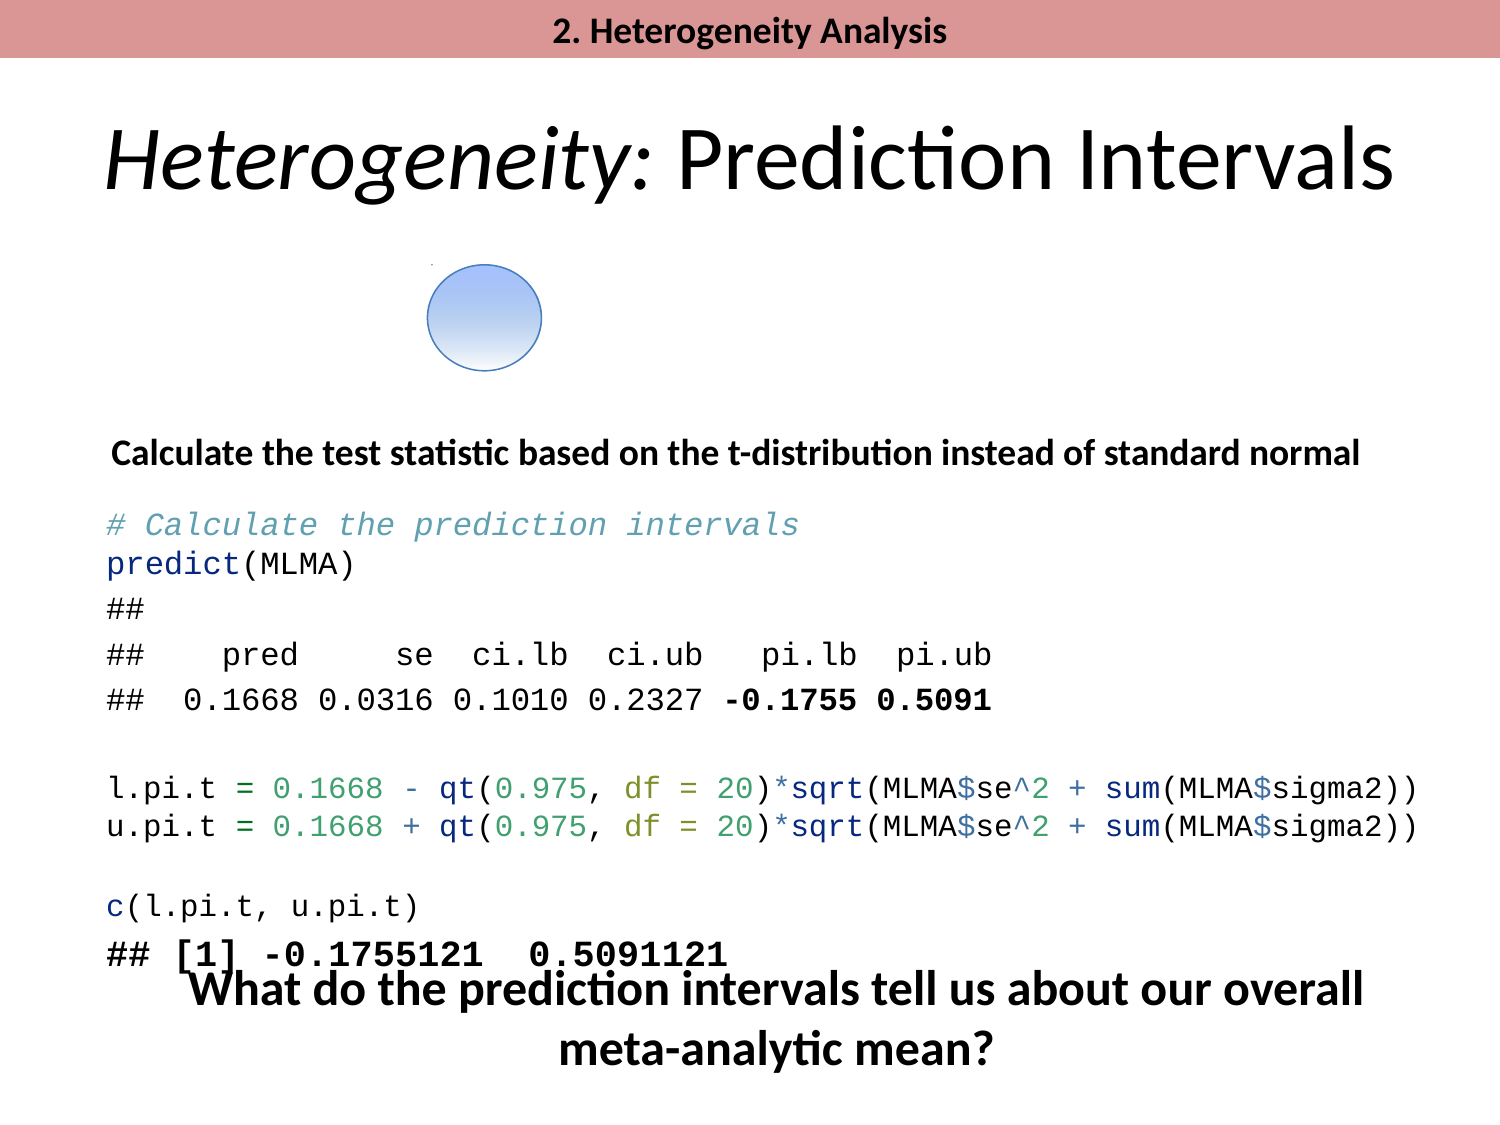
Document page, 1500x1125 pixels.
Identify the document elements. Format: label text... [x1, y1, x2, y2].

text_box 2. Heterogeneity Analysis [0, 0, 1500, 58]
text_box [426, 264, 543, 372]
text_box Calculate the test statistic based on the t-distribution instead of standard normal [96, 420, 1404, 480]
title Heterogeneity: Prediction Intervals [75, 58, 1425, 247]
text_box What do the prediction intervals tell us about our overall meta-analytic mean? [149, 948, 1404, 1084]
